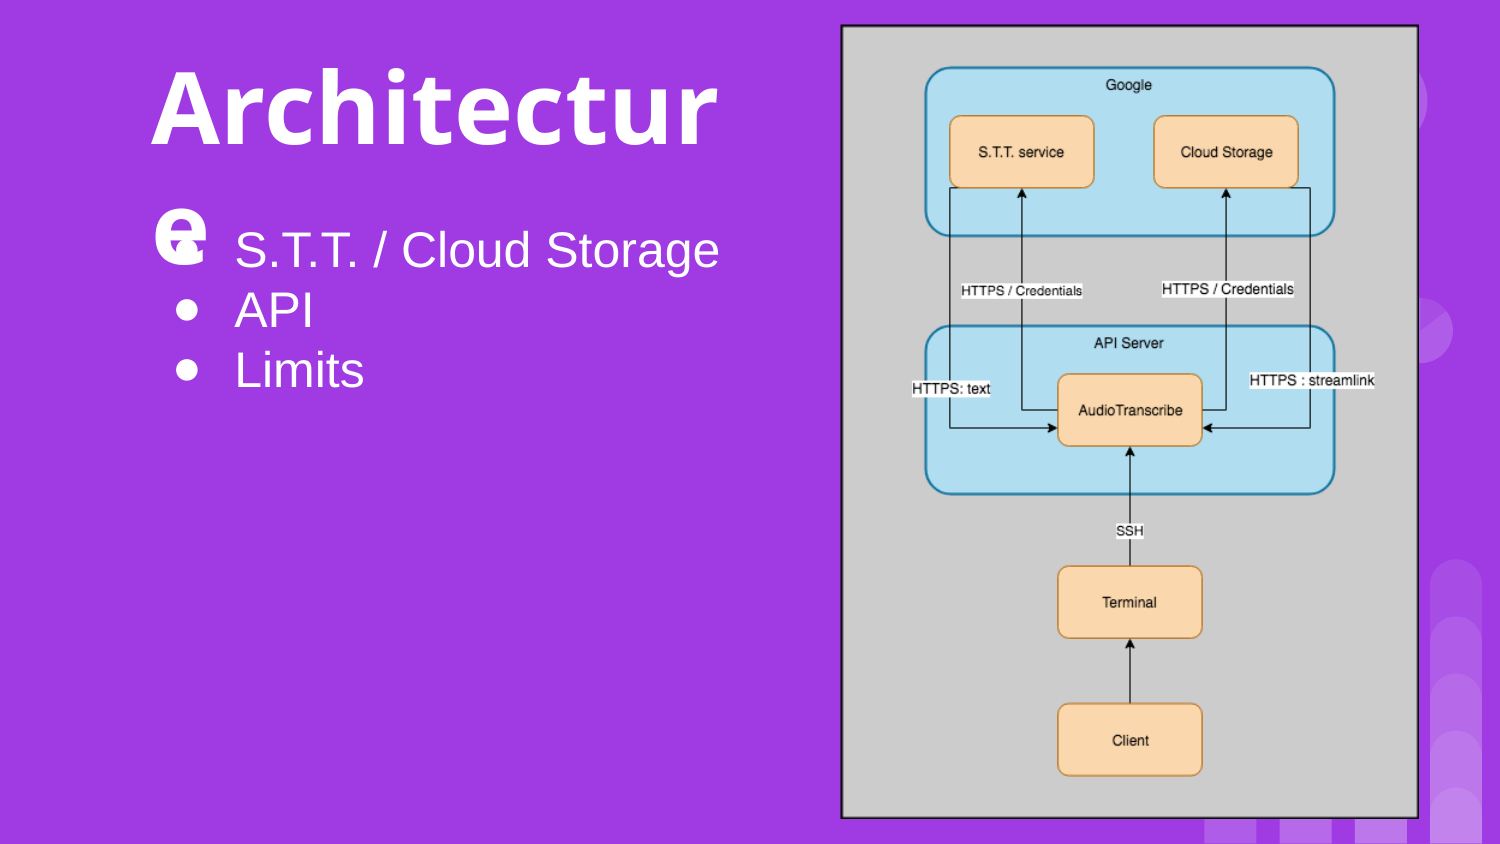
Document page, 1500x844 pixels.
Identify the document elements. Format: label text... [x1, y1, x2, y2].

title Architecture [136, 29, 781, 205]
picture [839, 24, 1419, 819]
text_box S.T.T. / Cloud Storage API Limits [144, 202, 816, 483]
